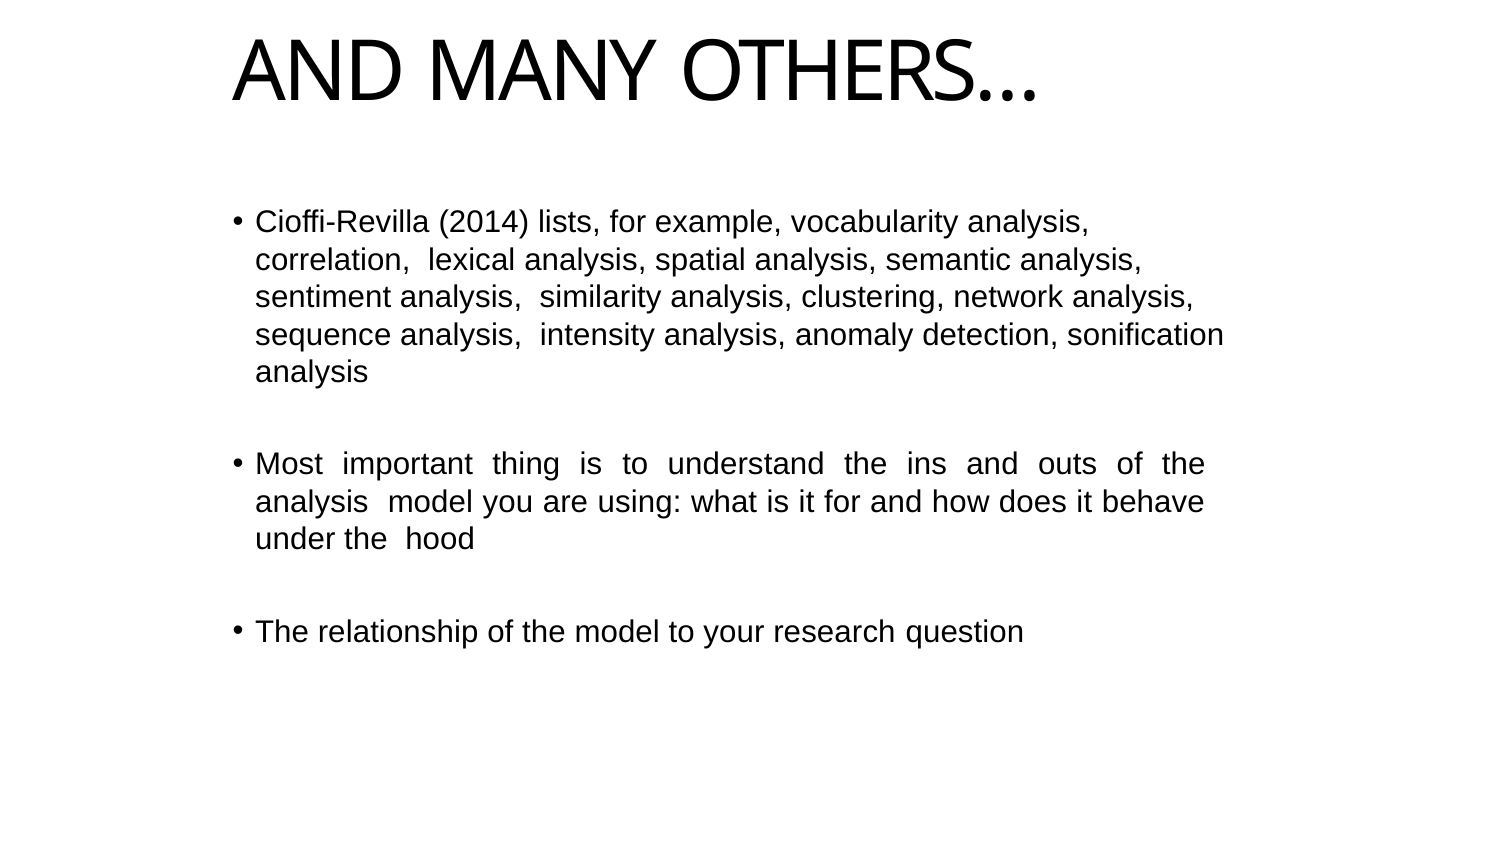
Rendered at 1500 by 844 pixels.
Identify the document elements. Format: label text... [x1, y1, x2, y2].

text_box Cioffi-Revilla (2014) lists, for example, vocabularity analysis, correlation, lexical analysis, spatial analysis, semantic analysis, sentiment analysis, similarity analysis, clustering, network analysis, sequence analysis, intensity analysis, anomaly detection, sonification analysis Most important thing is to understand the ins and outs of the analysis model you are using: what is it for and how does it behave under the hood The relationship of the model to your research question [231, 200, 1252, 649]
title AND MANY OTHERS… [231, 0, 1068, 137]
